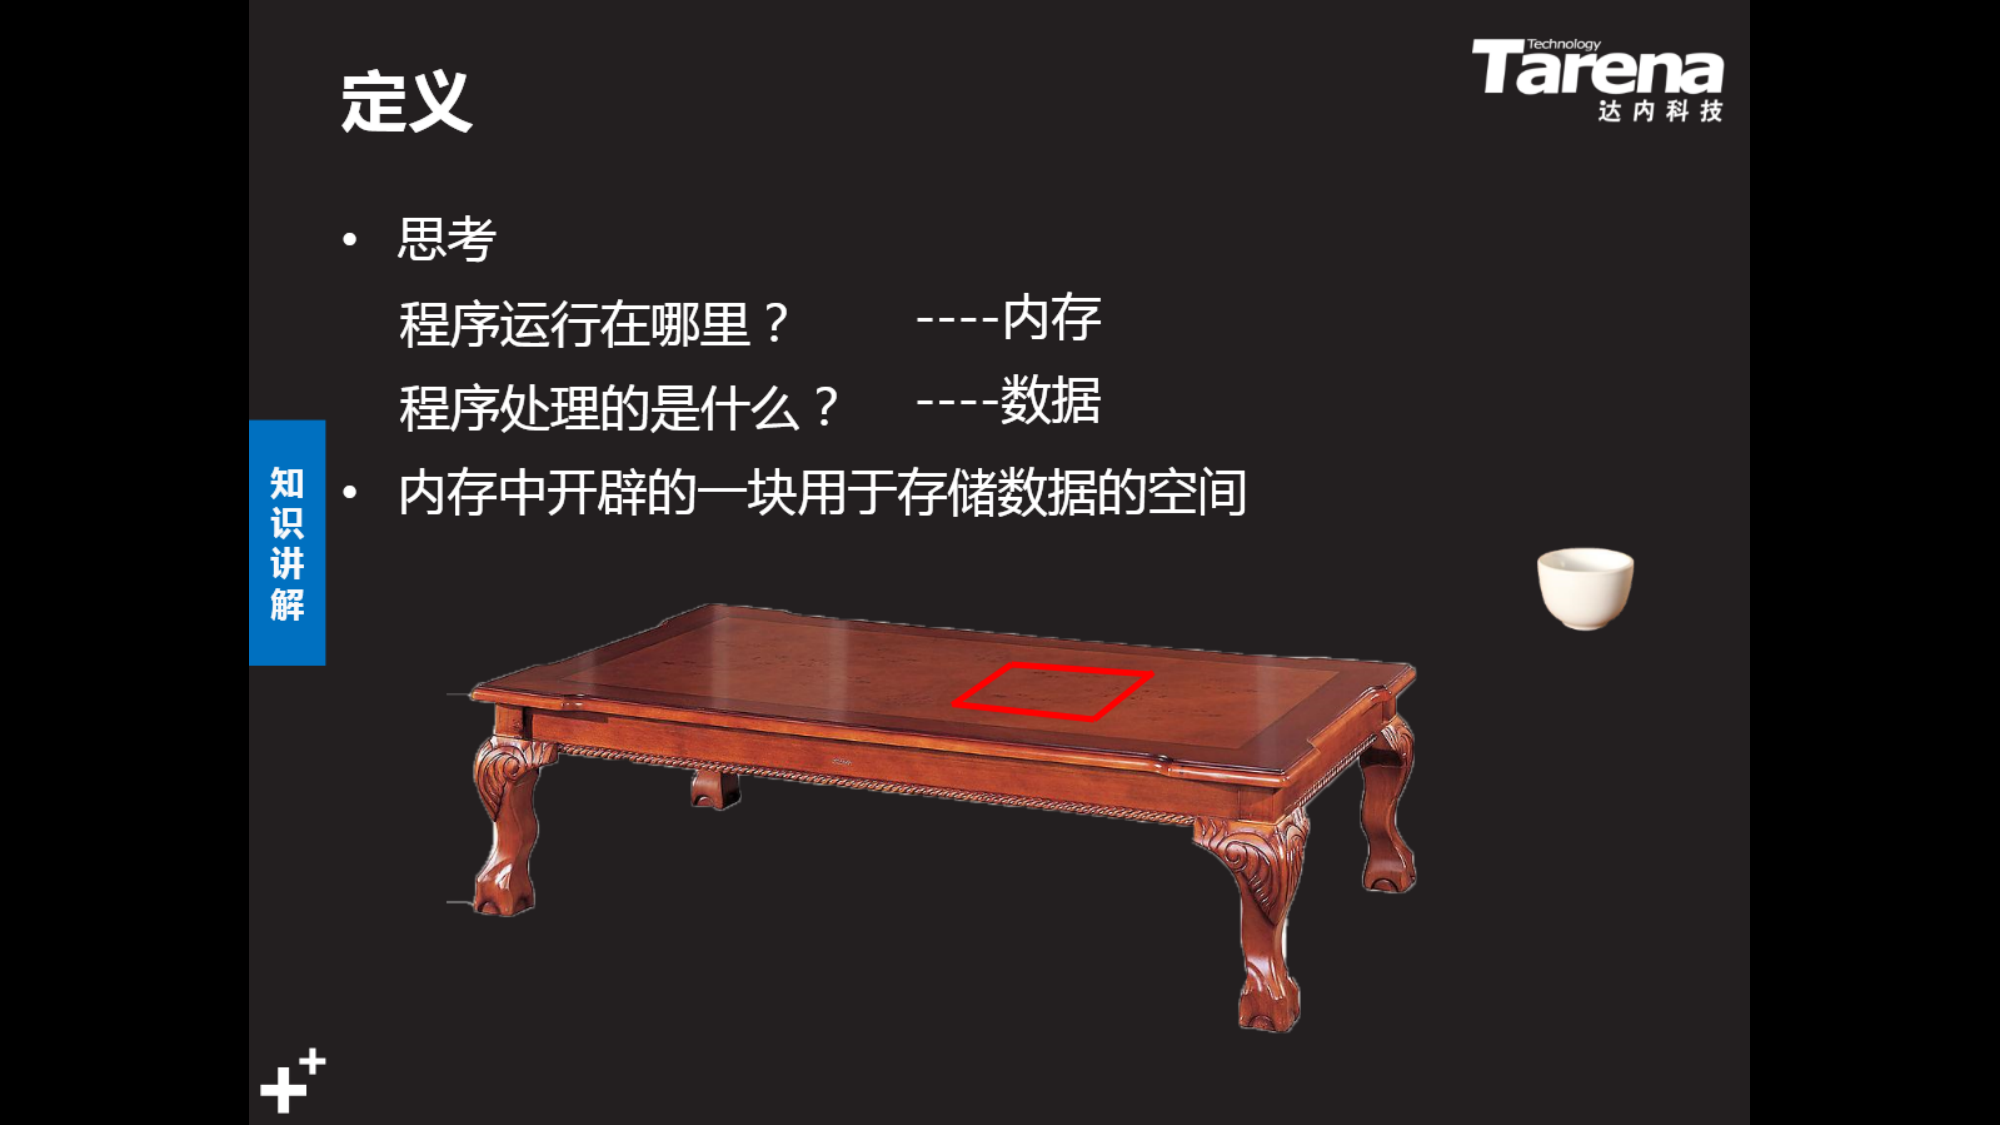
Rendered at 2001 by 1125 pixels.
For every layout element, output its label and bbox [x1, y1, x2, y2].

picture [249, 0, 1750, 1125]
